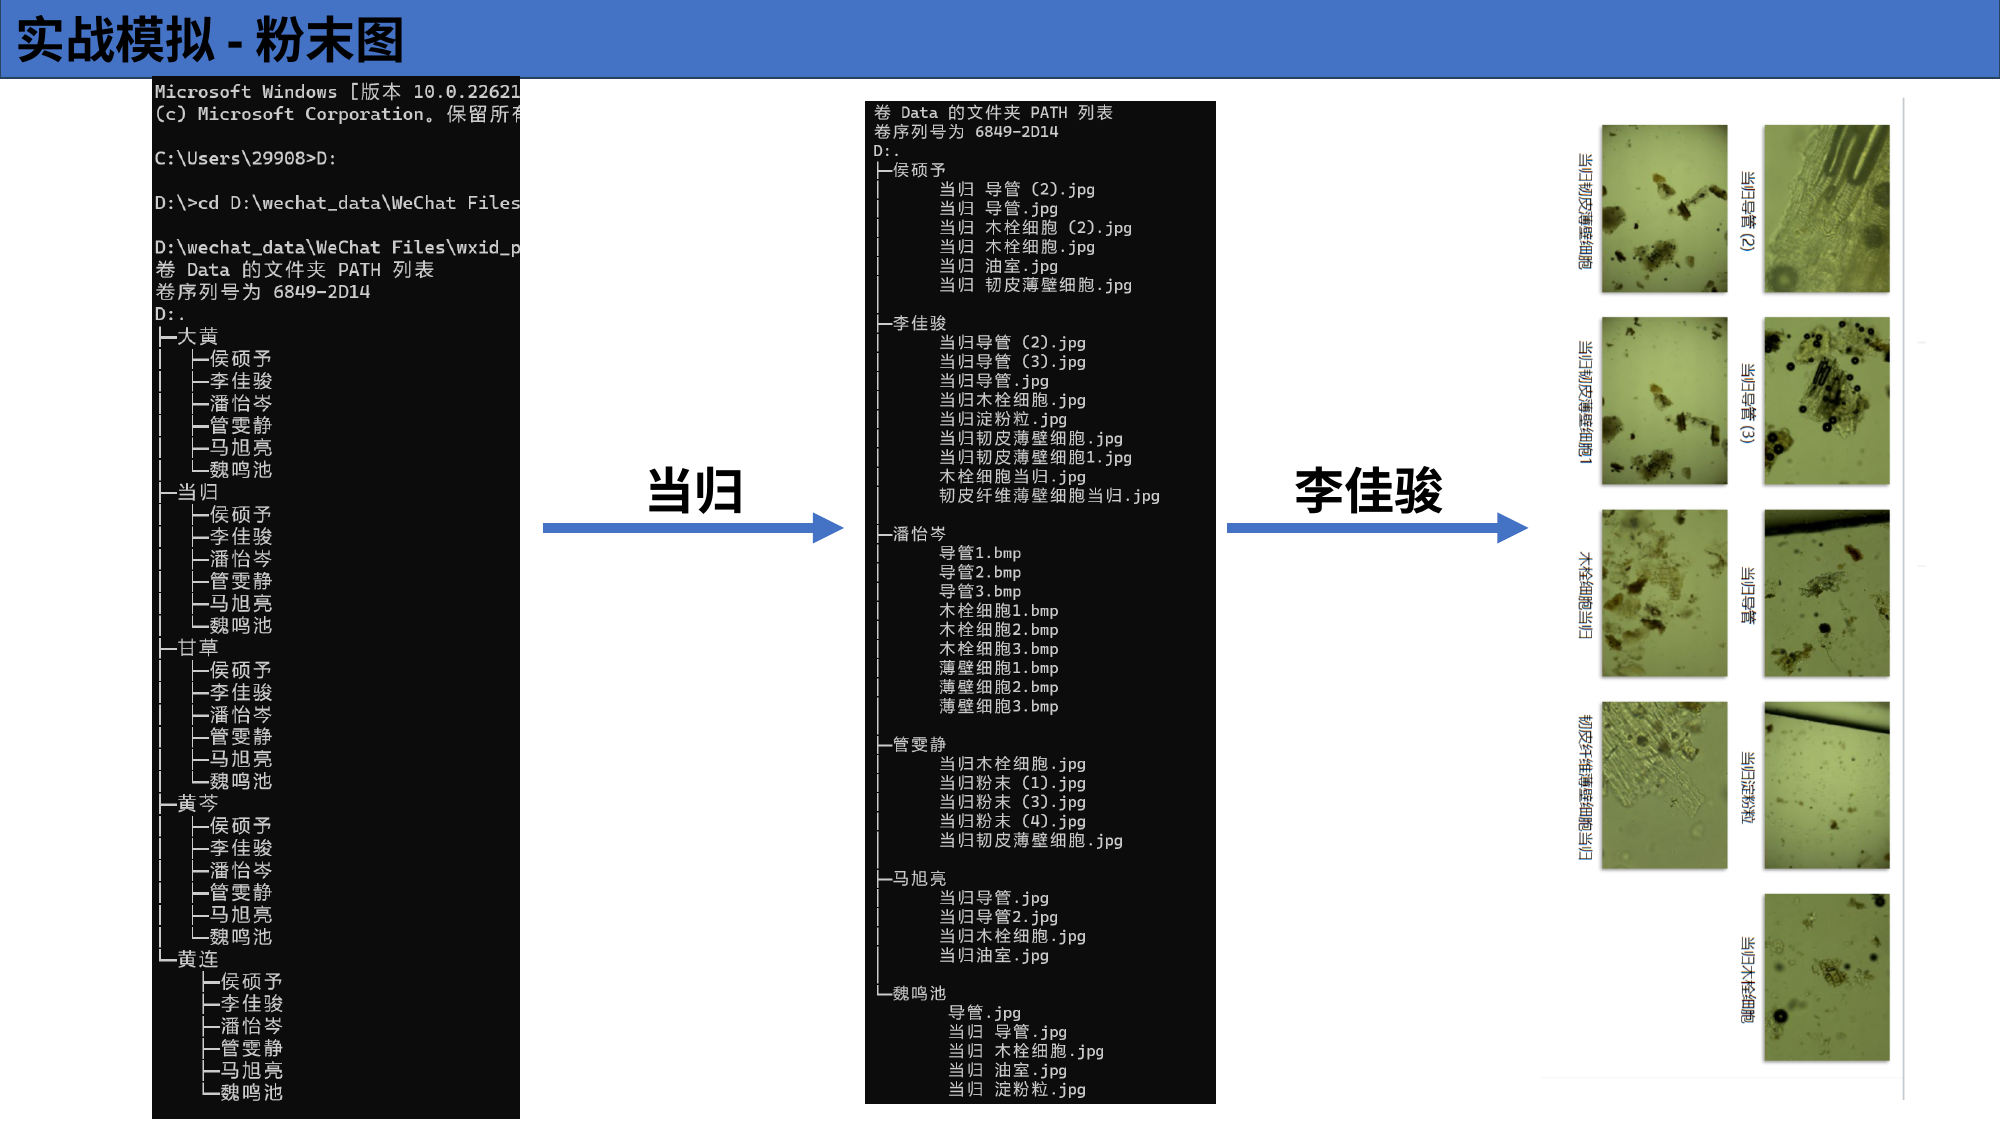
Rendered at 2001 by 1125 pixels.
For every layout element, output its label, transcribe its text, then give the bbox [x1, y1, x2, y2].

subtitle 实战模拟-粉末图 [0, 7, 616, 77]
picture [152, 76, 520, 1119]
text_box [0, 0, 2000, 79]
picture [1231, 99, 2000, 1099]
picture [865, 101, 1216, 1104]
text_box 当归 [630, 452, 802, 527]
